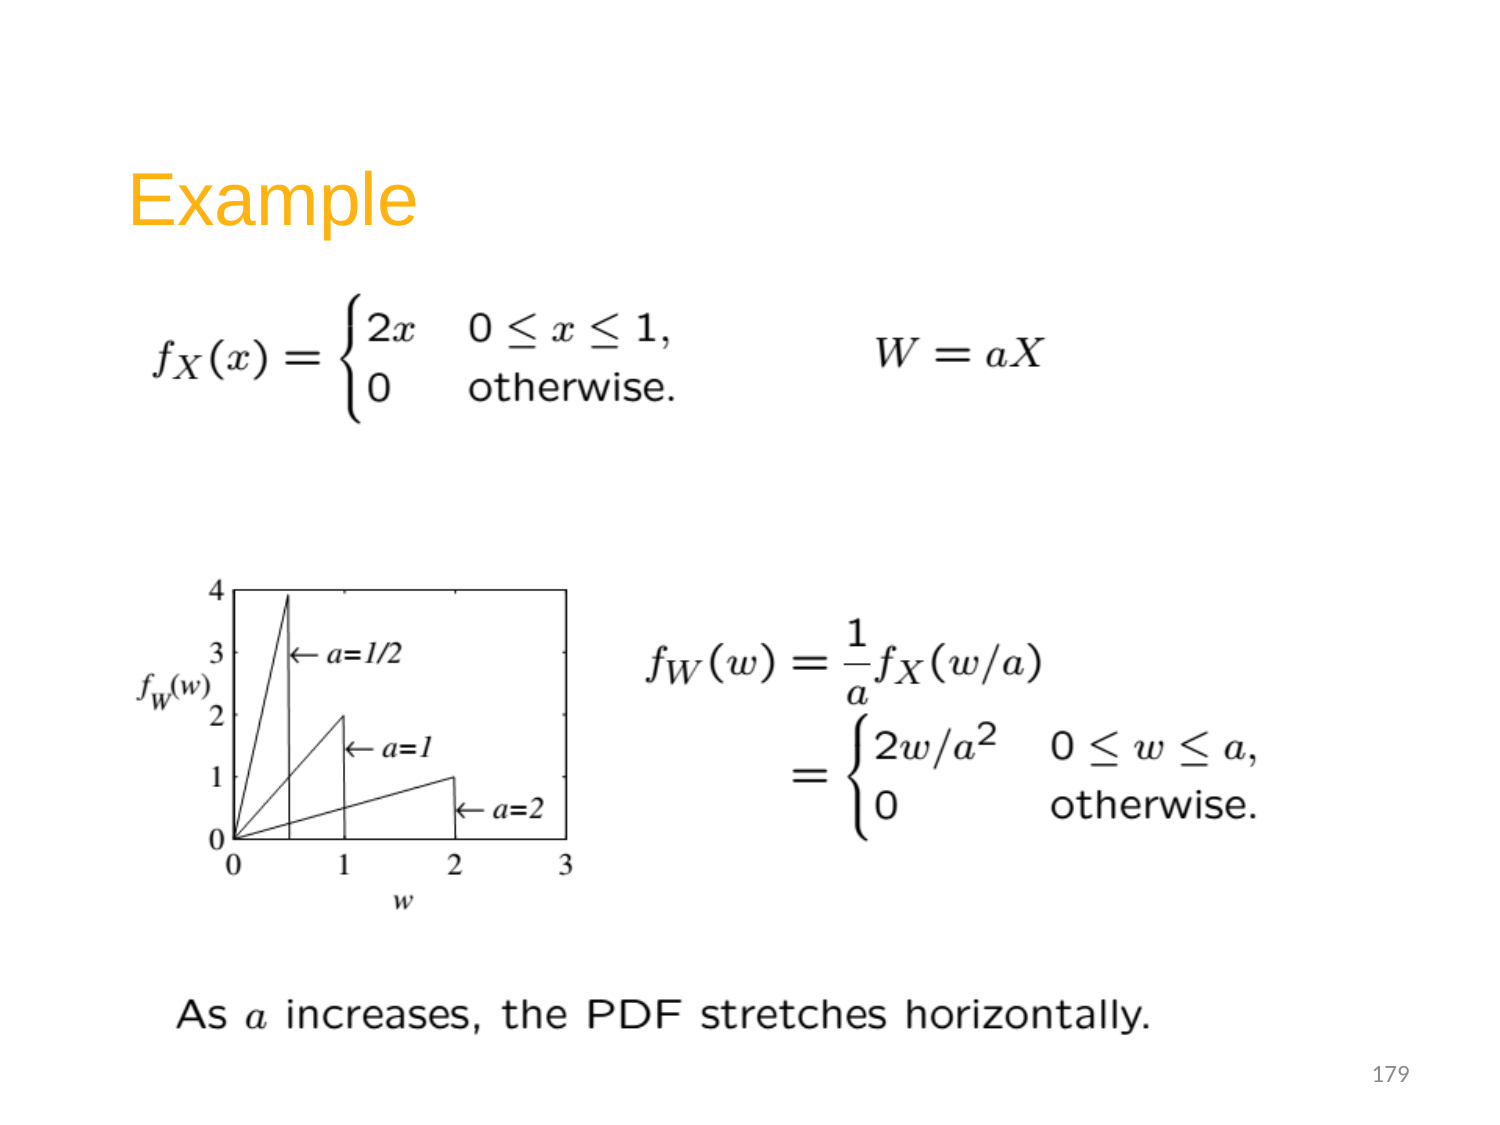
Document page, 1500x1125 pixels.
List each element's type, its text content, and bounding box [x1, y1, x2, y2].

picture [869, 322, 1047, 378]
picture [608, 587, 1308, 851]
picture [129, 544, 580, 925]
picture [129, 272, 693, 428]
title Example [112, 12, 1388, 379]
slide_number 179 [1074, 1042, 1425, 1103]
picture [162, 987, 1162, 1043]
